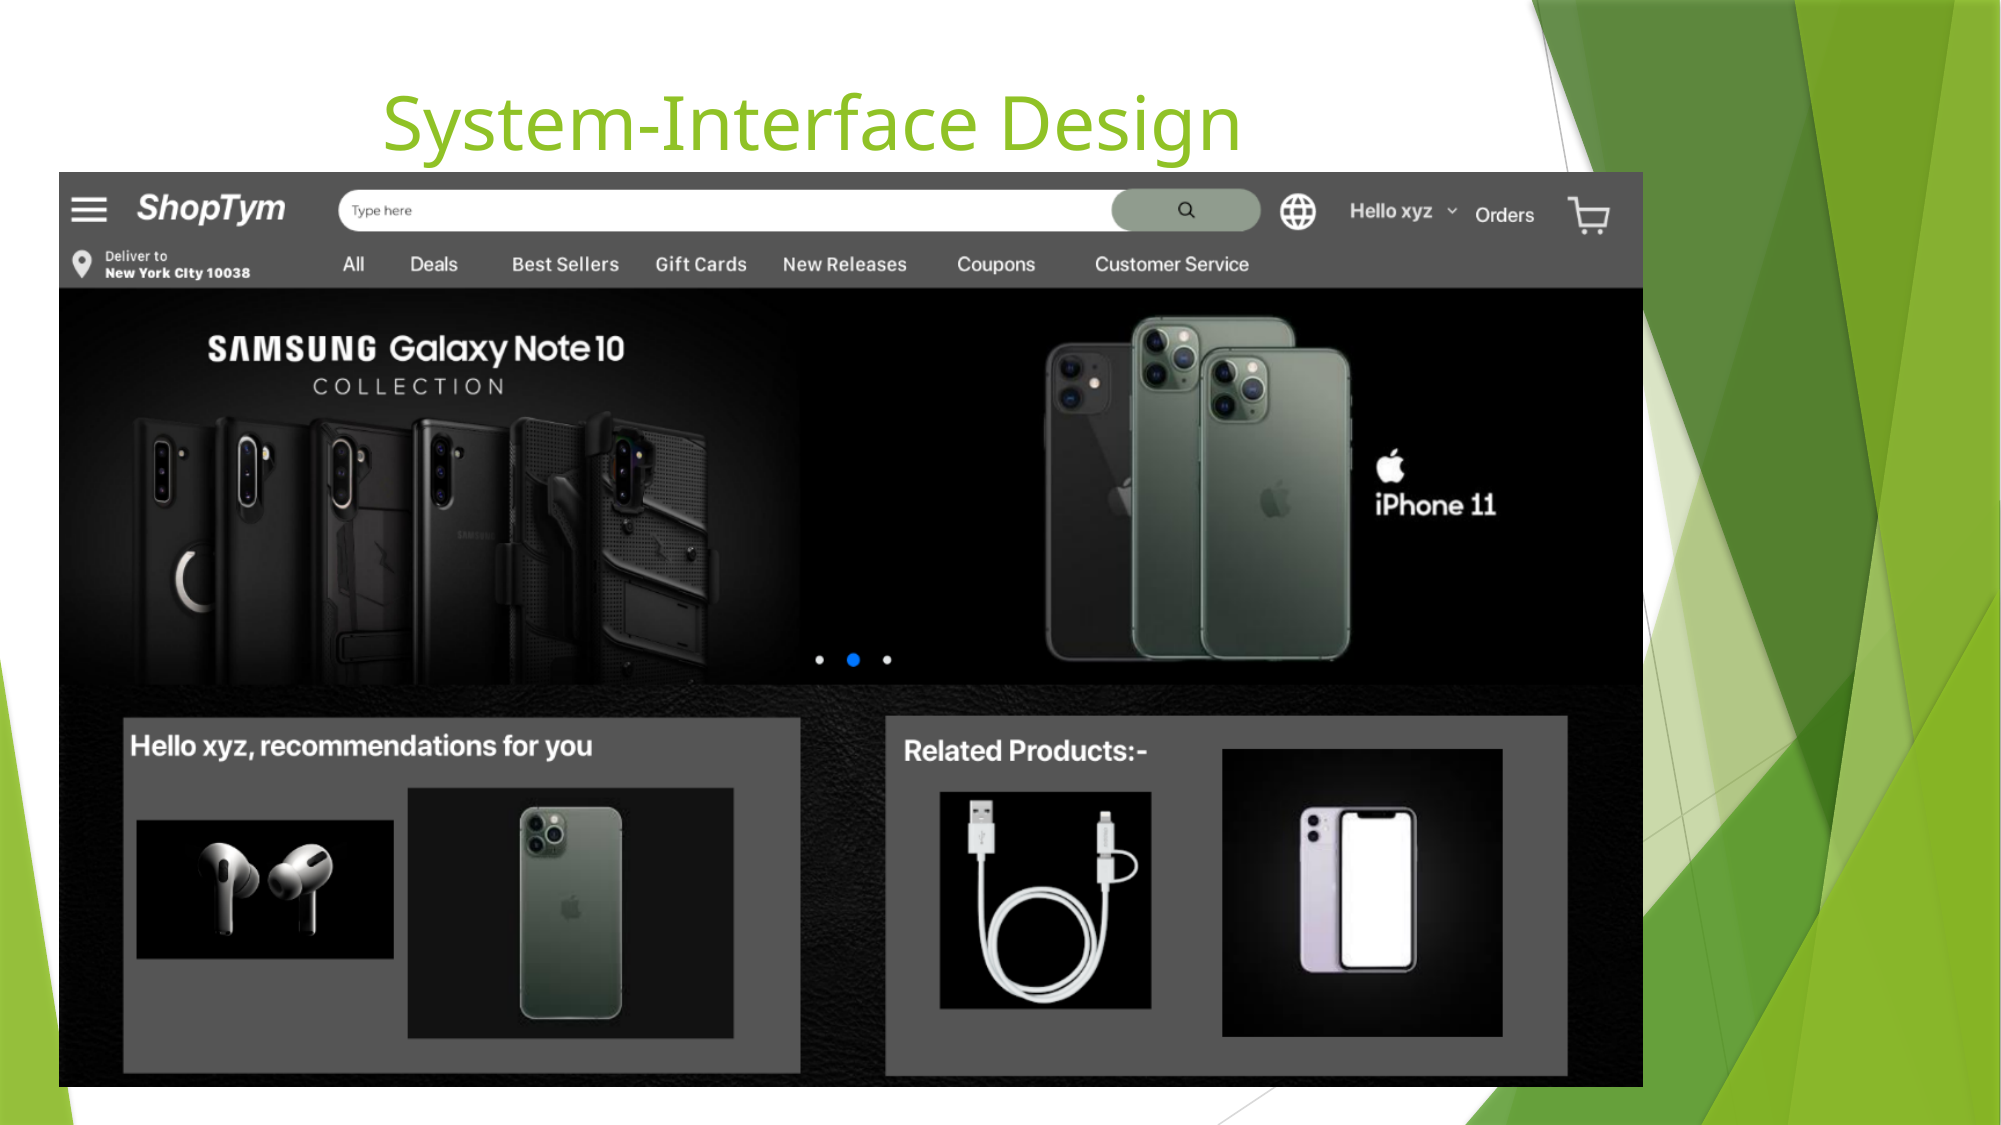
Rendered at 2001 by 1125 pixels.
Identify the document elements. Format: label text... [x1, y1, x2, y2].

title System-Interface Design [108, 67, 1519, 171]
picture [59, 172, 1643, 1088]
